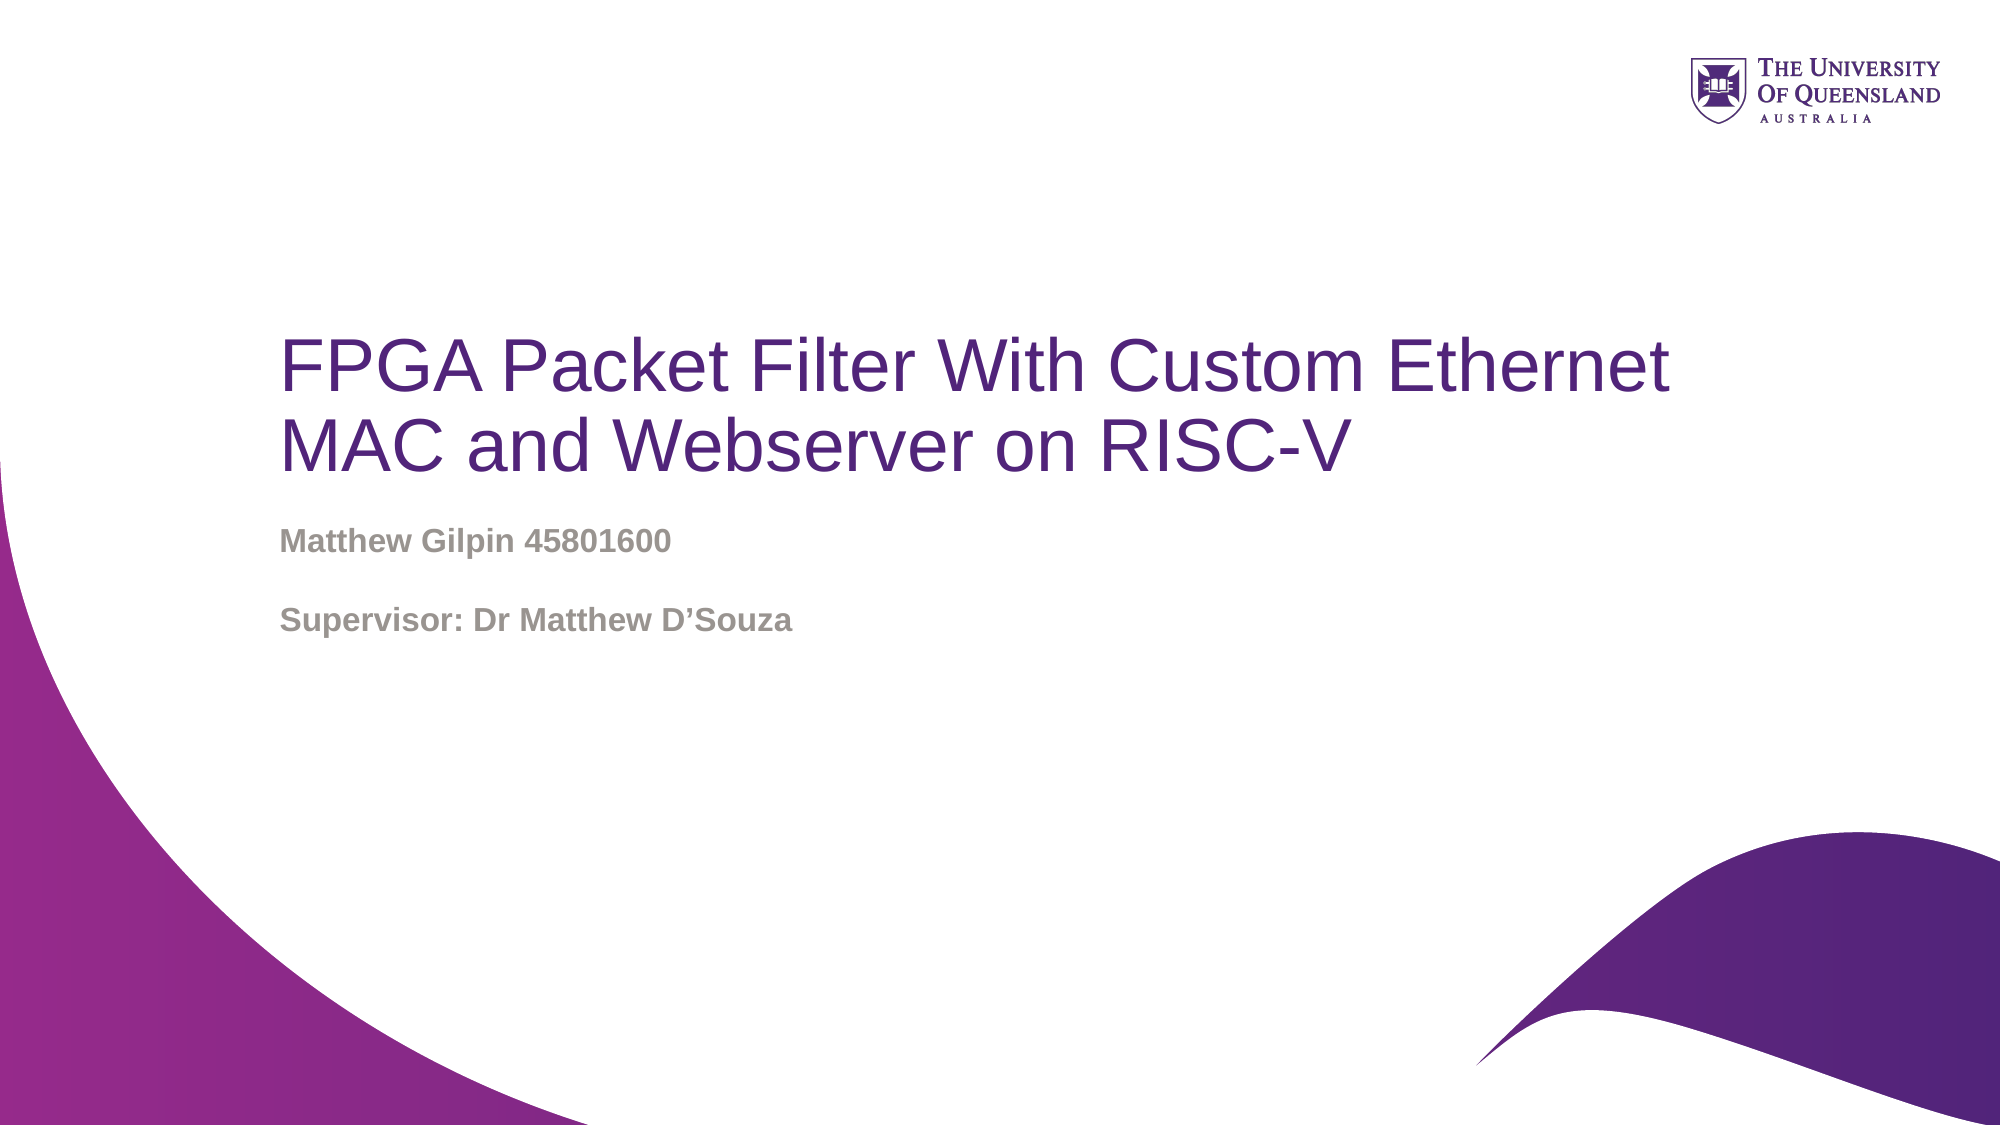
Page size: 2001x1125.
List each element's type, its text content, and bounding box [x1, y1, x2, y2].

list Matthew Gilpin 45801600 [279, 518, 717, 560]
title FPGA Packet Filter With Custom Ethernet MAC and Webserver on RISC-V [279, 326, 1686, 539]
picture [1691, 58, 1940, 124]
text_box Supervisor: Dr Matthew D’Souza [279, 597, 823, 639]
